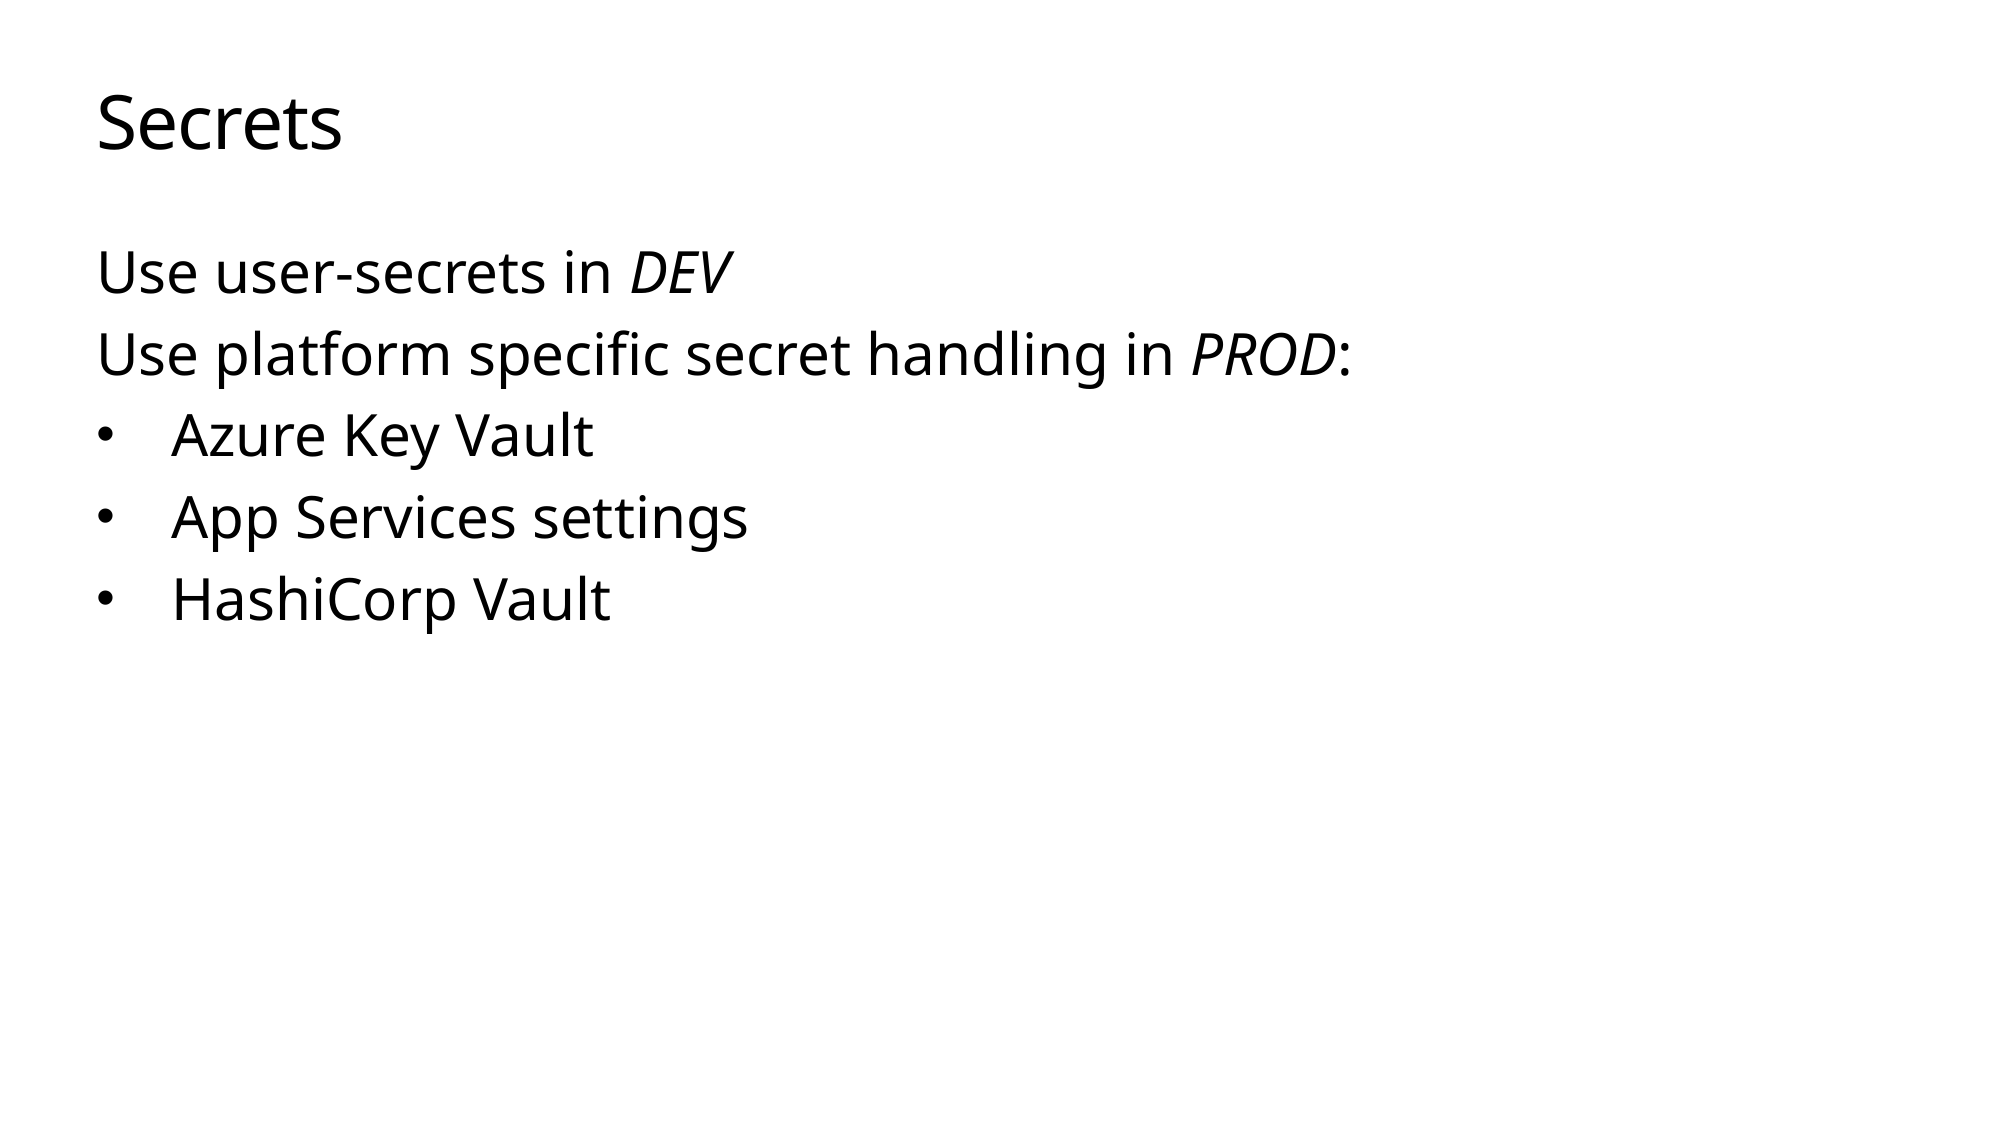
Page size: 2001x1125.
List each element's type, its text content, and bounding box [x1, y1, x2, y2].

list Use user-secrets in DEV Use platform specific secret handling in PROD: Azure Key Vault App Services settings HashiCorp Vault [96, 235, 1904, 646]
title Secrets [96, 75, 1904, 166]
